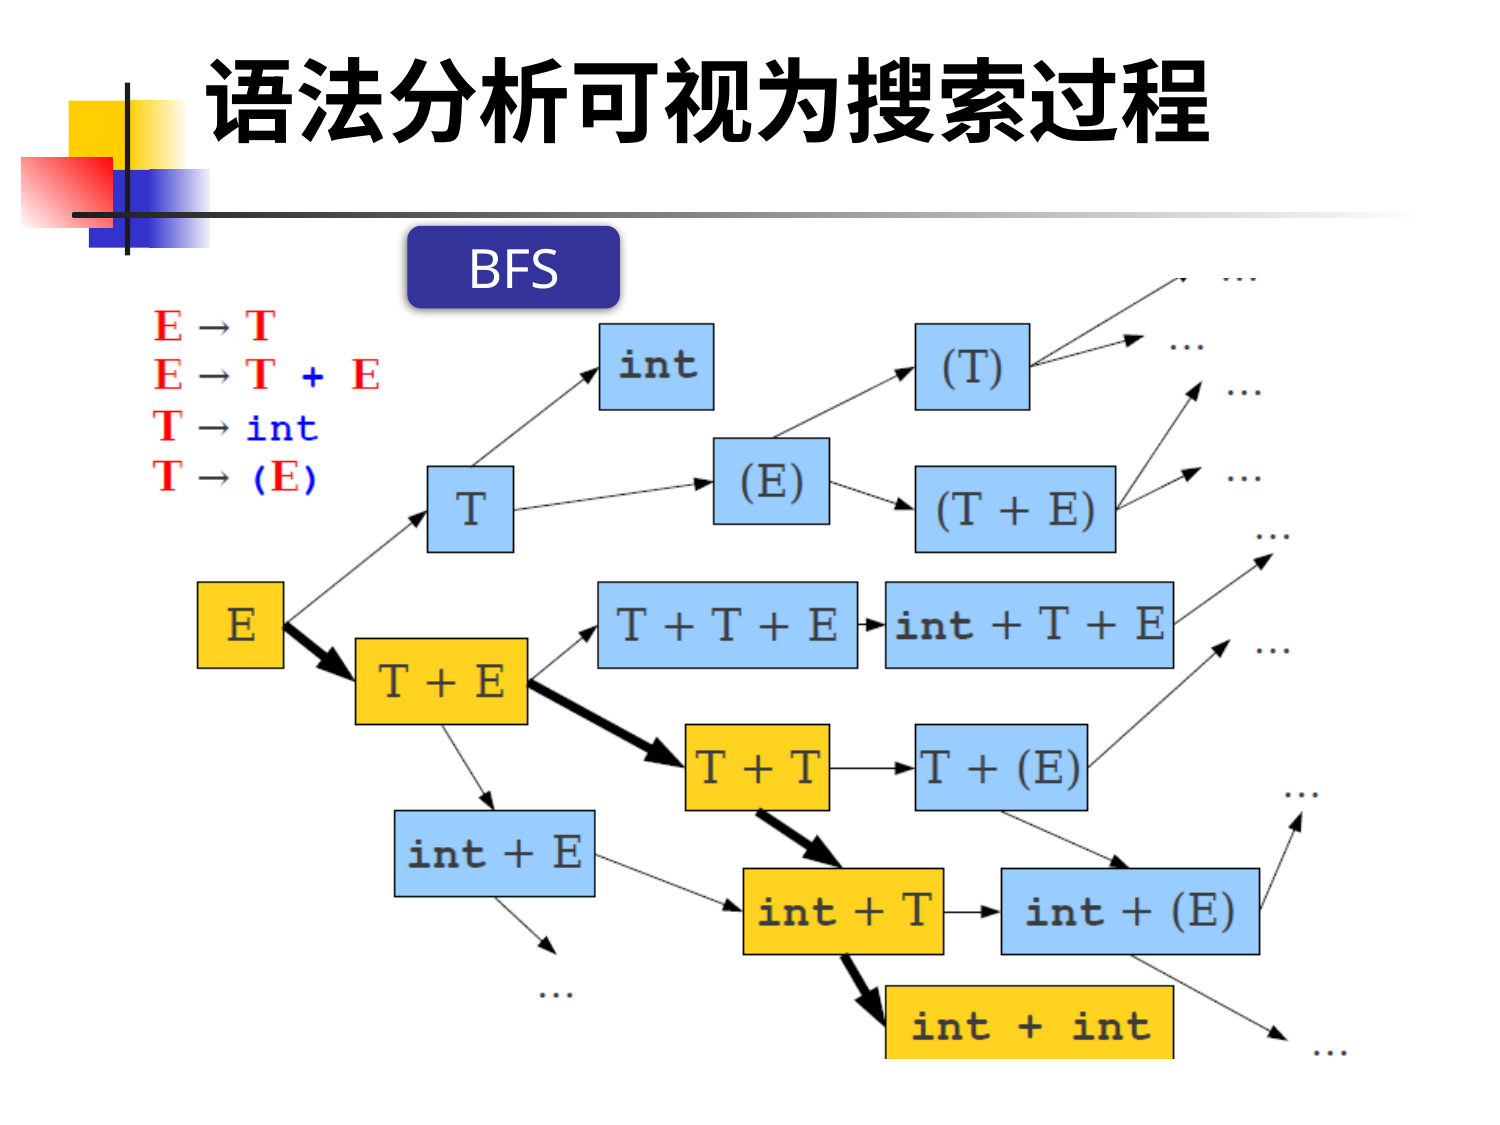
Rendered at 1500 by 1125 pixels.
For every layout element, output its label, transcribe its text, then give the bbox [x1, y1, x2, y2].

picture [133, 278, 1367, 1059]
title 语法分析可视为搜索过程 [188, 35, 1468, 161]
text_box BFS [407, 225, 620, 278]
